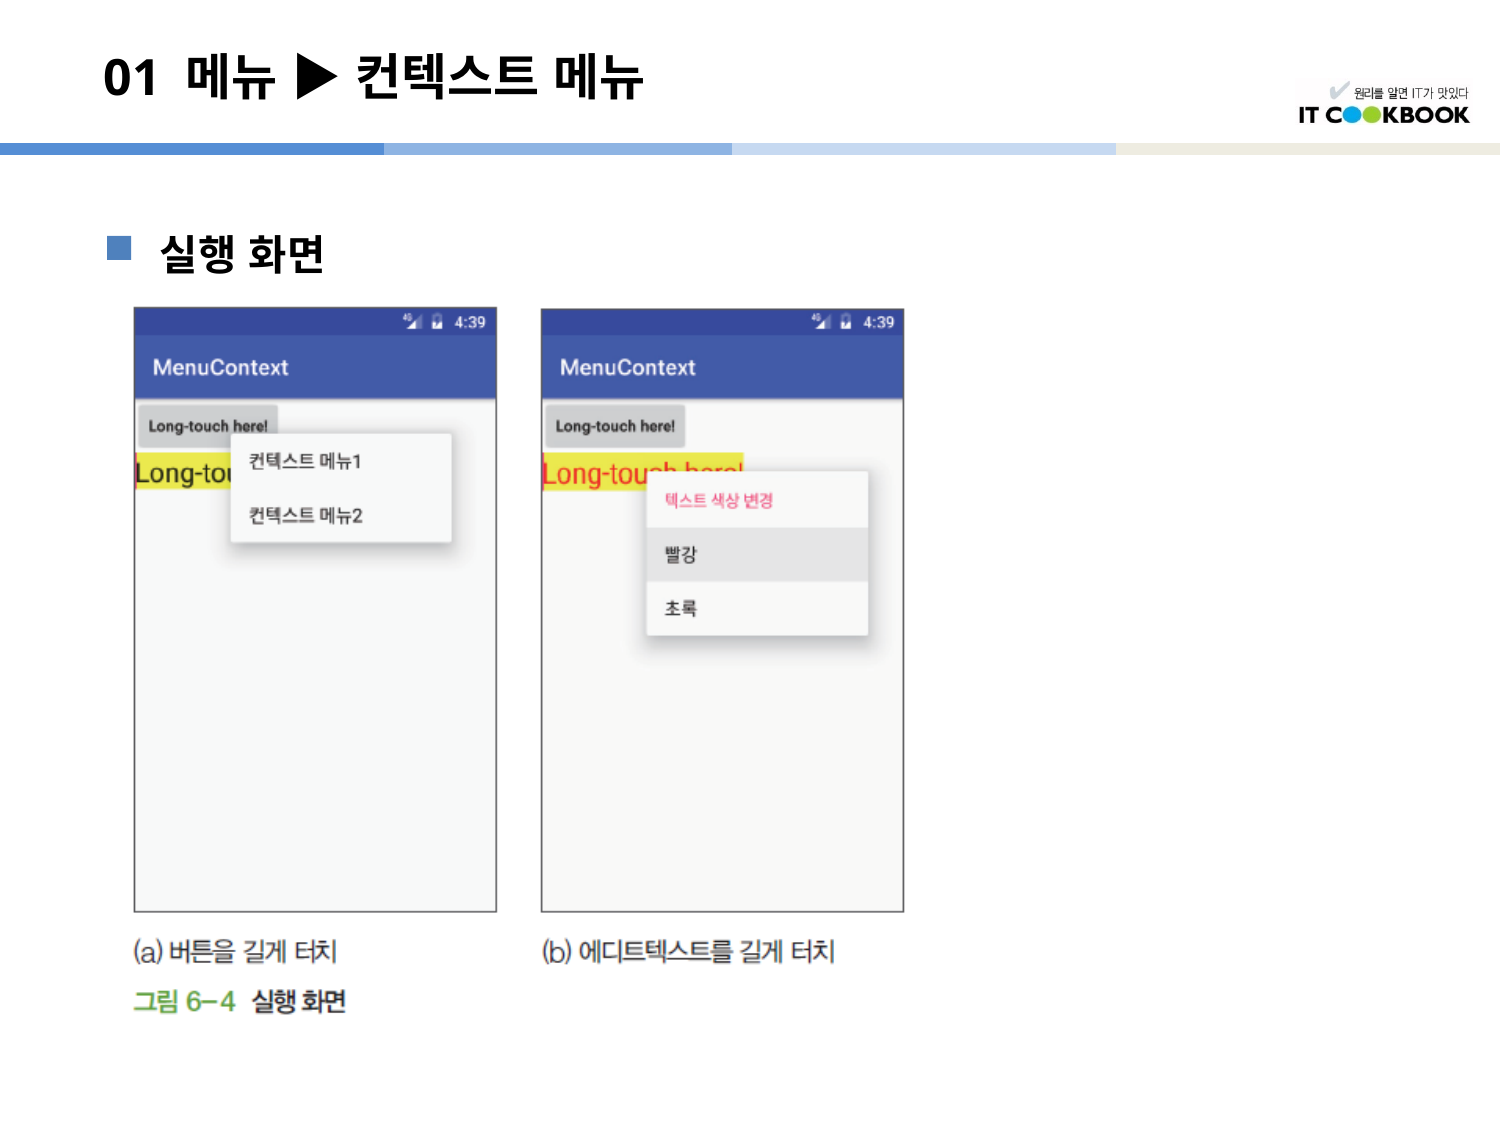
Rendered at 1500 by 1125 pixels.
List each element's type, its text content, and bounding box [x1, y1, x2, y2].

picture [1295, 78, 1473, 125]
picture [123, 290, 917, 1060]
list 실행 화면 [88, 196, 1436, 1083]
title 01 메뉴 ▶ 컨텍스트 메뉴 [88, 30, 1330, 121]
